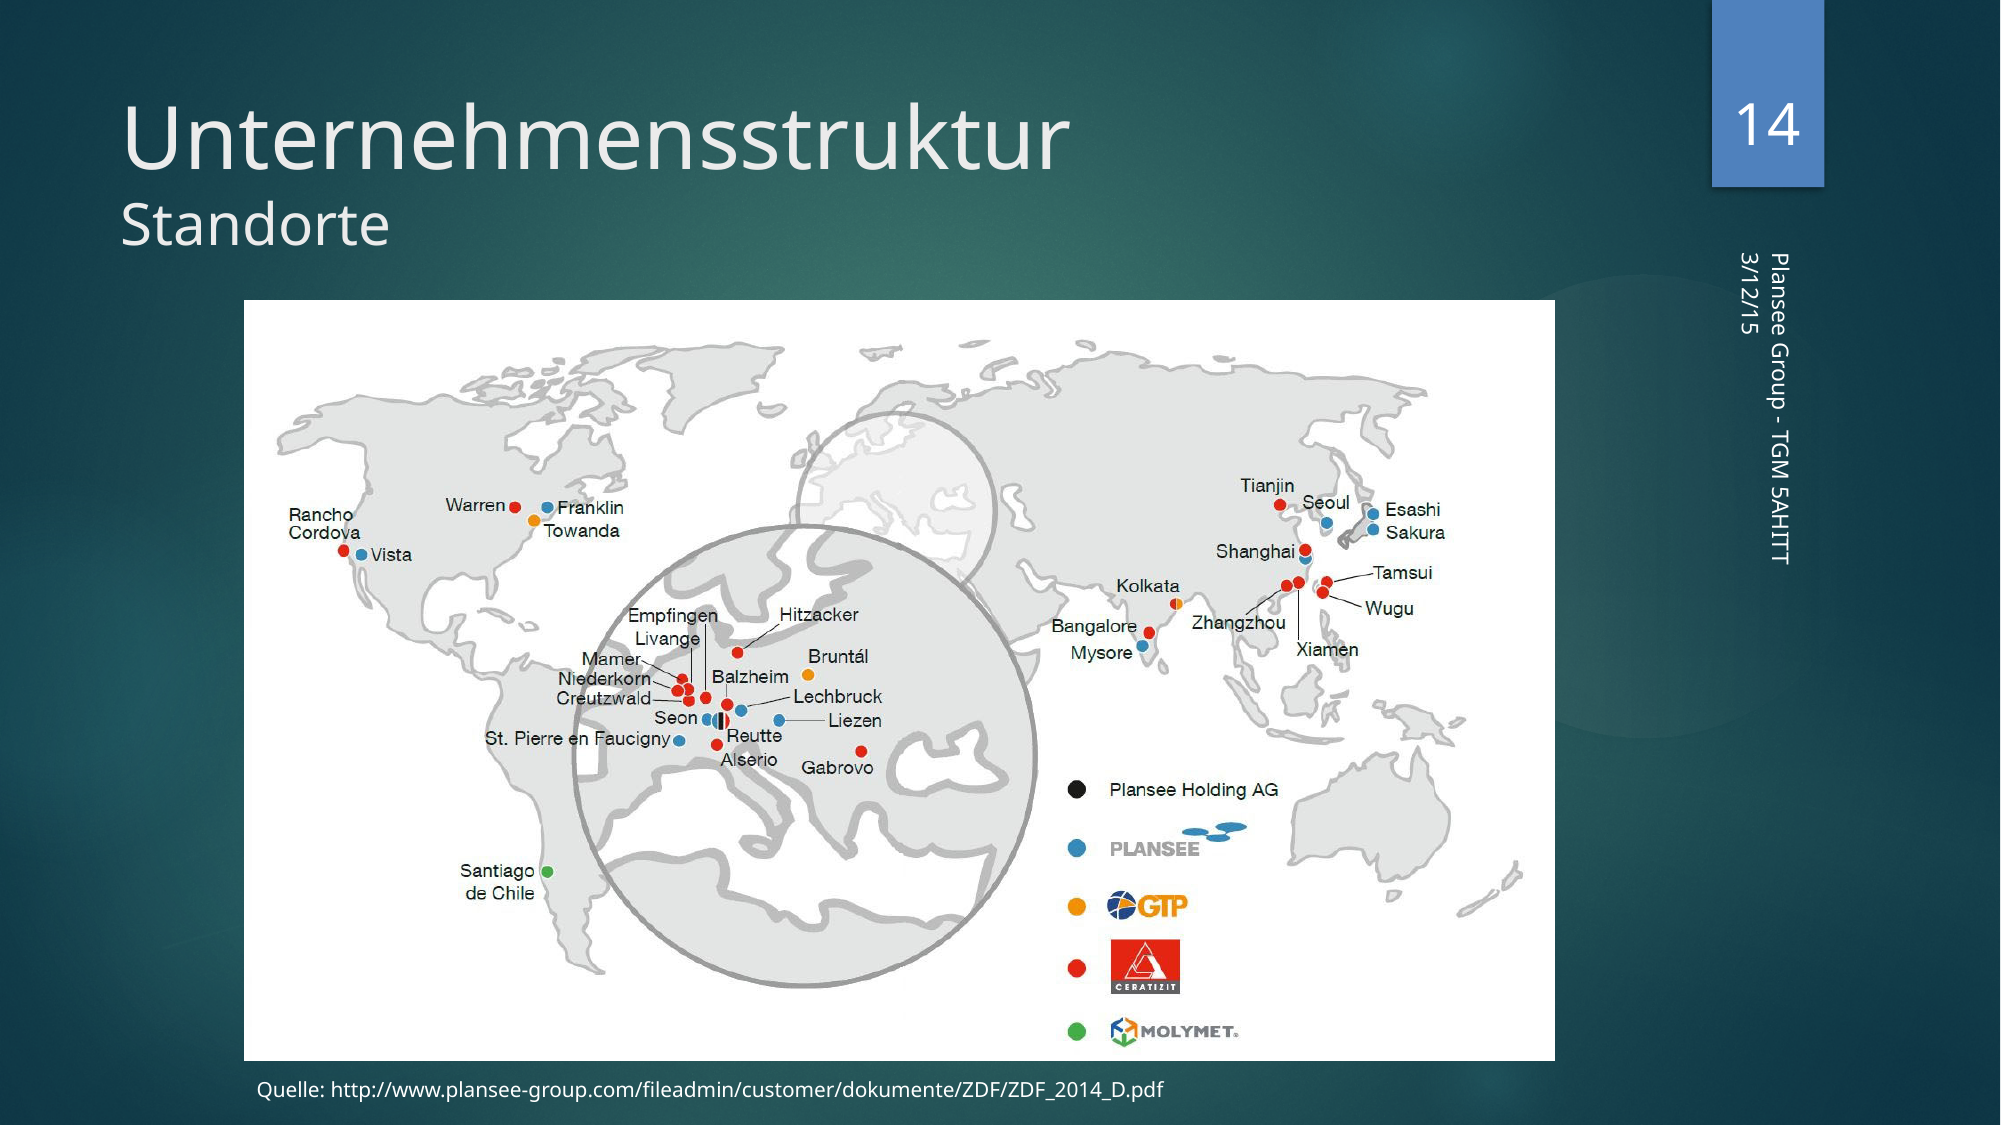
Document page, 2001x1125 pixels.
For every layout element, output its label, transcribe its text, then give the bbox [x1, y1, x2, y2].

text_box Quelle: http://www.plansee-group.com/fileadmin/customer/dokumente/ZDF/ZDF_2014_D.pdf [241, 1069, 1234, 1109]
picture [0, 0, 2001, 1125]
text_box 3/12/15 [1722, 237, 1760, 400]
text_box Plansee Group - TGM 5AHITT [1760, 237, 1811, 871]
text_box <number> [1698, 48, 1836, 175]
text_box Unternehmensstruktur Standorte [106, 74, 1649, 304]
